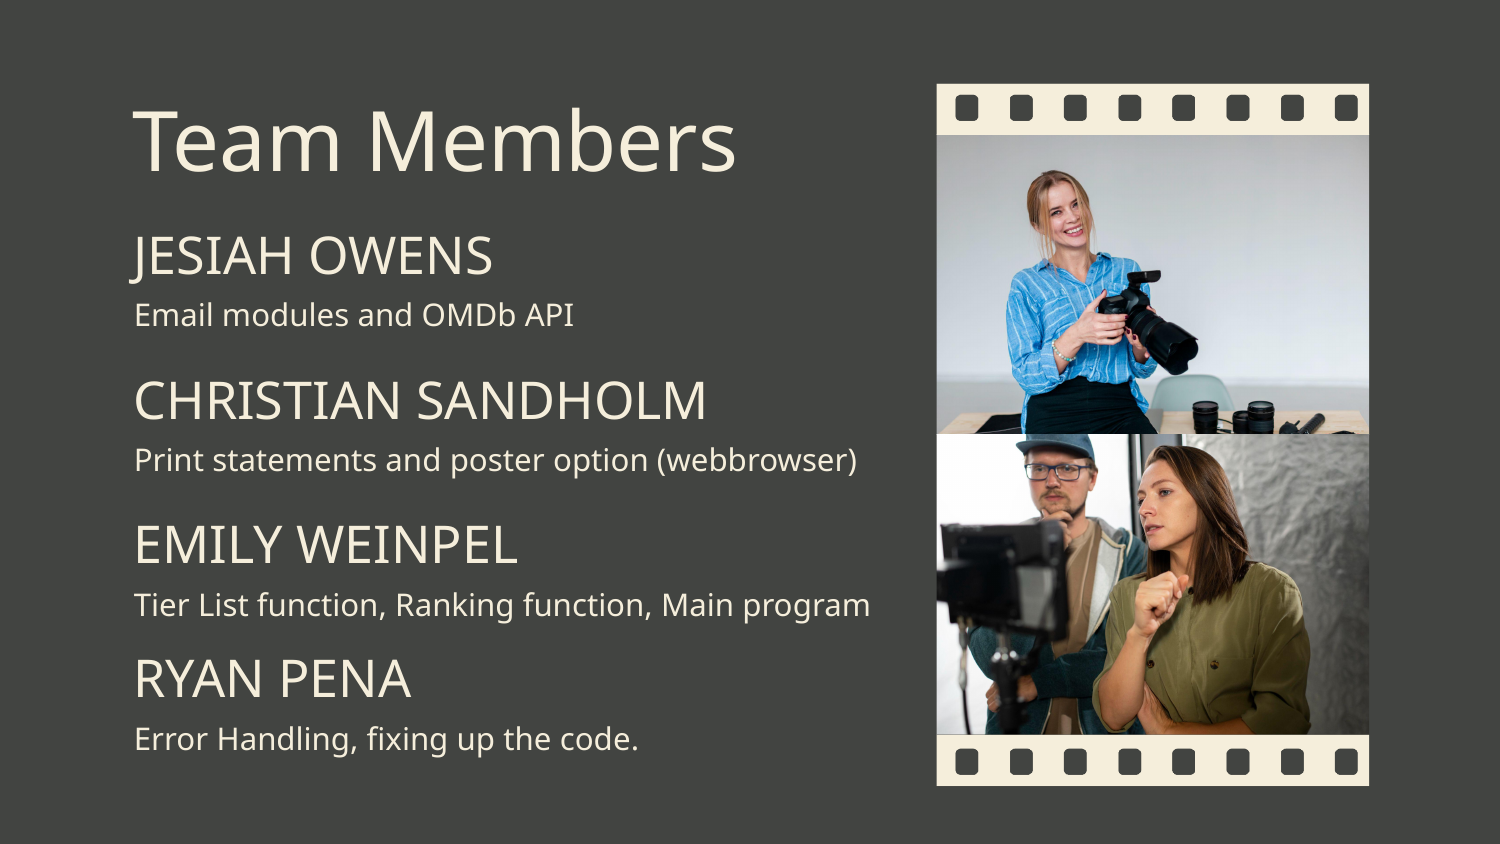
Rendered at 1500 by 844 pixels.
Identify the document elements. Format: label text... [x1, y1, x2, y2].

subtitle CHRISTIAN SANDHOLM [118, 376, 747, 424]
subtitle Tier List function, Ranking function, Main program [118, 569, 930, 632]
subtitle Print statements and poster option (webbrowser) [118, 424, 876, 487]
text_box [936, 81, 1370, 788]
subtitle RYAN PENA [118, 654, 747, 703]
subtitle Email modules and OMDb API [118, 280, 823, 343]
subtitle Error Handling, fixing up the code. [118, 703, 747, 766]
subtitle JESIAH OWENS [118, 231, 747, 280]
subtitle EMILY WEINPEL [118, 520, 747, 569]
title Team Members [116, 72, 835, 167]
